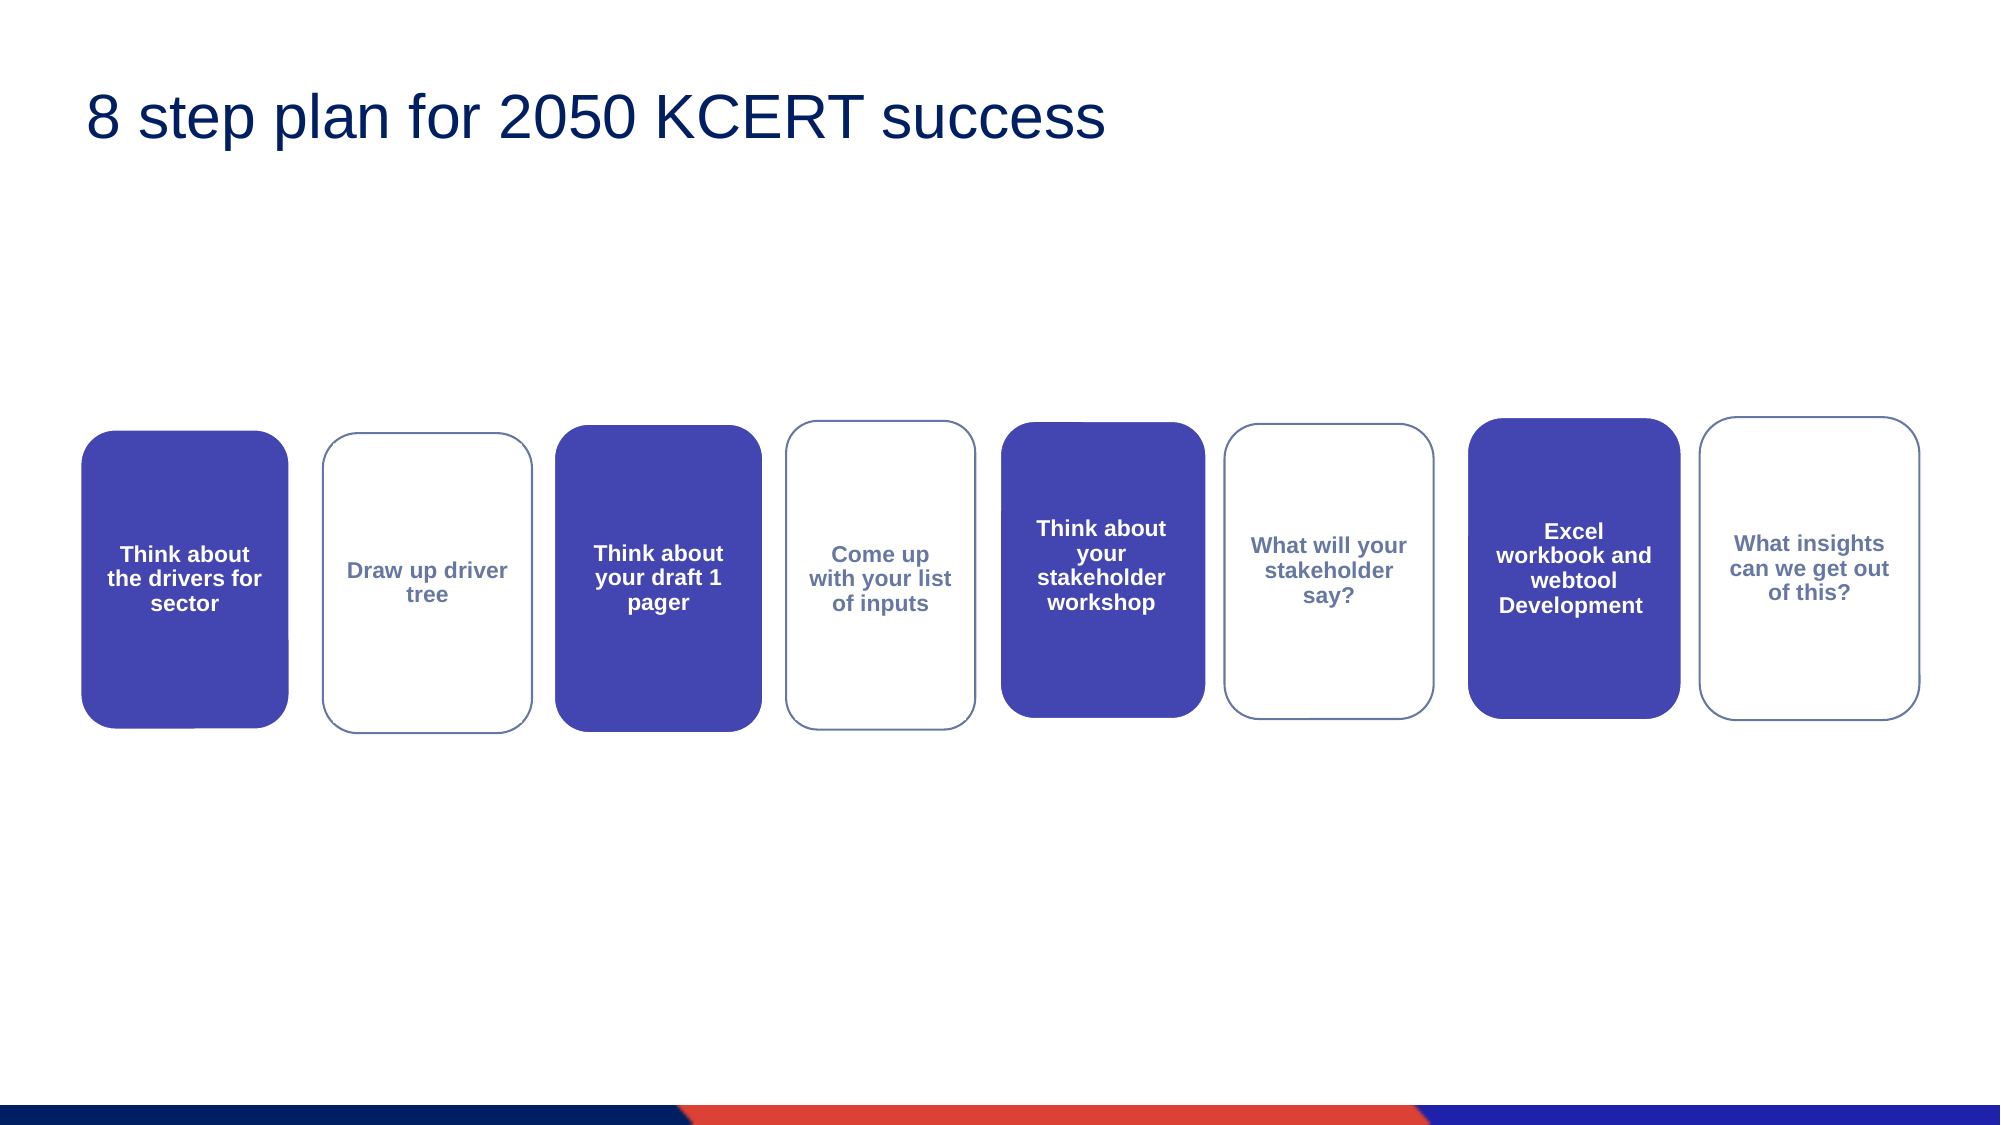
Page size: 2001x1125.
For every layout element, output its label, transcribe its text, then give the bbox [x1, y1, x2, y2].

title 8 step plan for 2050 KCERT success [86, 84, 1916, 192]
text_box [80, 429, 290, 730]
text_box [322, 433, 533, 734]
text_box Think about your stakeholder workshop [1022, 446, 1181, 686]
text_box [1466, 417, 1682, 721]
text_box [998, 419, 1208, 721]
picture [0, 1105, 2000, 1125]
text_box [553, 423, 764, 734]
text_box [1699, 417, 1920, 721]
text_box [786, 420, 976, 730]
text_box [1224, 423, 1434, 720]
